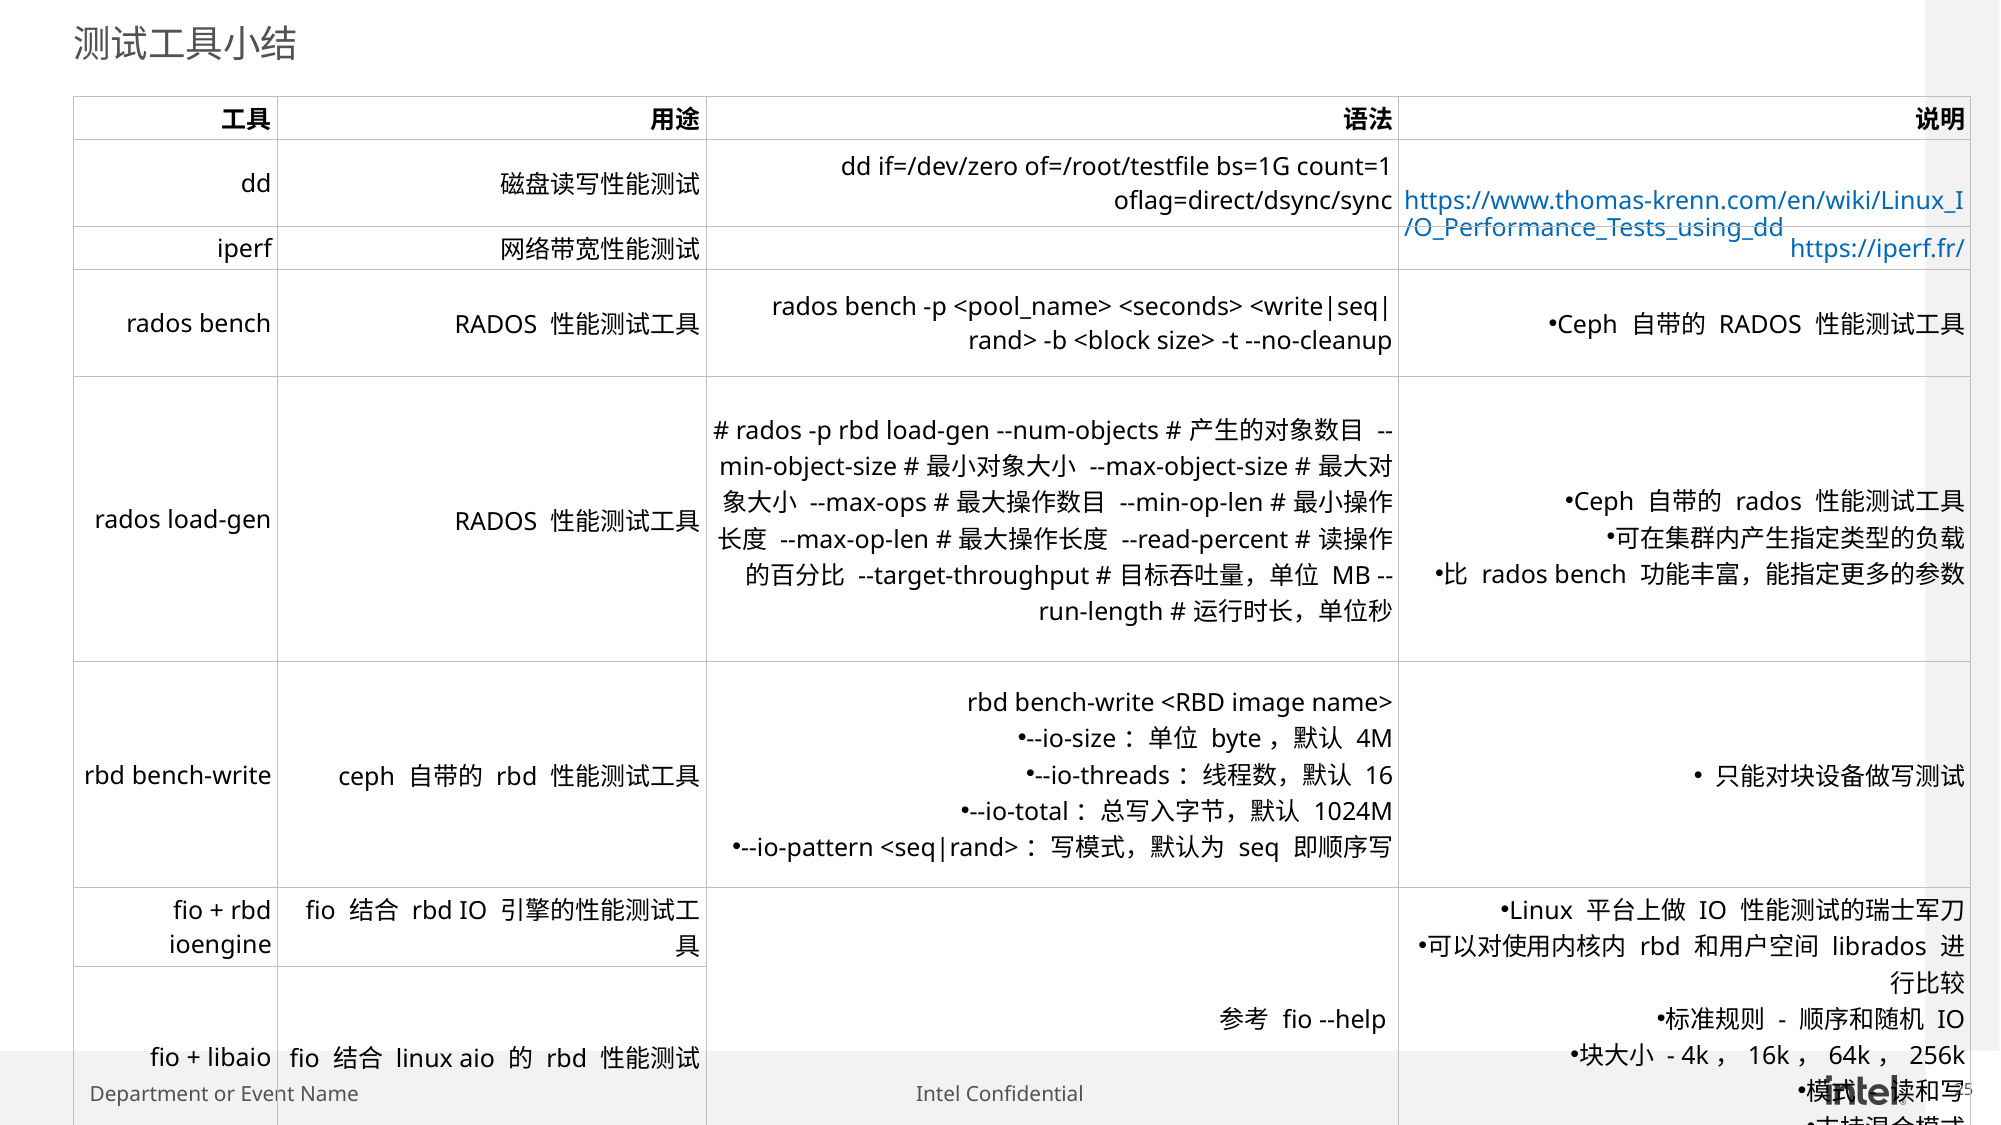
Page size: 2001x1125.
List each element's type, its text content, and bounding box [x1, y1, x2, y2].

table_cell [707, 227, 1398, 269]
table_cell RADOS 性能测试工具 [278, 377, 706, 661]
table_cell https://www.thomas-krenn.com/en/wiki/Linux_I/O_Performance_Tests_using_dd [1399, 140, 1970, 226]
table_cell rados bench [74, 270, 277, 376]
table_cell fio 结合 linux aio 的 rbd 性能测试 [278, 967, 706, 1125]
table_cell rados load-gen [74, 377, 277, 661]
table_cell fio + rbd ioengine [74, 888, 277, 966]
table_cell 只能对块设备做写测试 [1399, 662, 1970, 887]
table_cell Ceph 自带的 RADOS 性能测试工具 [1399, 270, 1970, 376]
table_header 语法 [707, 97, 1398, 139]
table_cell 参考 fio --help [707, 888, 1398, 1125]
table_cell iperf [74, 227, 277, 269]
table_header 工具 [74, 97, 277, 139]
table_cell rbd bench-write [74, 662, 277, 887]
table_header 用途 [278, 97, 706, 139]
table_cell Linux 平台上做 IO 性能测试的瑞士军刀 可以对使用内核内 rbd 和用户空间 librados 进行比较 标准规则 - 顺序和随机 IO 块大小 - 4k，16k，64k，256k 模式 - 读和写 支持混合模式 [1399, 888, 1970, 1125]
table_cell Ceph 自带的 rados 性能测试工具 可在集群内产生指定类型的负载 比 rados bench 功能丰富，能指定更多的参数 [1399, 377, 1970, 661]
table_cell rbd bench-write <RBD image name> --io-size：单位 byte，默认 4M --io-threads：线程数，默认 16 --io-total：总写入字节，默认 1024M --io-pattern <seq|rand>：写模式，默认为 seq 即顺序写 [707, 662, 1398, 887]
table_header 说明 [1399, 97, 1970, 139]
title 测试工具小结 [72, 24, 1799, 72]
table_cell https://iperf.fr/ [1399, 227, 1970, 269]
table_cell 磁盘读写性能测试 [278, 140, 706, 226]
table_cell dd [74, 140, 277, 226]
table_cell 网络带宽性能测试 [278, 227, 706, 269]
table_cell rados bench -p <pool_name> <seconds> <write|seq|rand> -b <block size> -t --no-cleanup [707, 270, 1398, 376]
table_cell RADOS 性能测试工具 [278, 270, 706, 376]
table_cell fio + libaio [74, 967, 277, 1125]
table_cell ceph 自带的 rbd 性能测试工具 [278, 662, 706, 887]
table_cell dd if=/dev/zero of=/root/testfile bs=1G count=1 oflag=direct/dsync/sync [707, 140, 1398, 226]
table_cell fio 结合 rbd IO 引擎的性能测试工具 [278, 888, 706, 966]
table_cell # rados -p rbd load-gen --num-objects #产生的对象数目 --min-object-size #最小对象大小 --max-object-size #最大对象大小 --max-ops #最大操作数目 --min-op-len #最小操作长度 --max-op-len #最大操作长度 --read-percent #读操作的百分比 --target-throughput #目标吞吐量，单位 MB --run-length #运行时长，单位秒 [707, 377, 1398, 661]
